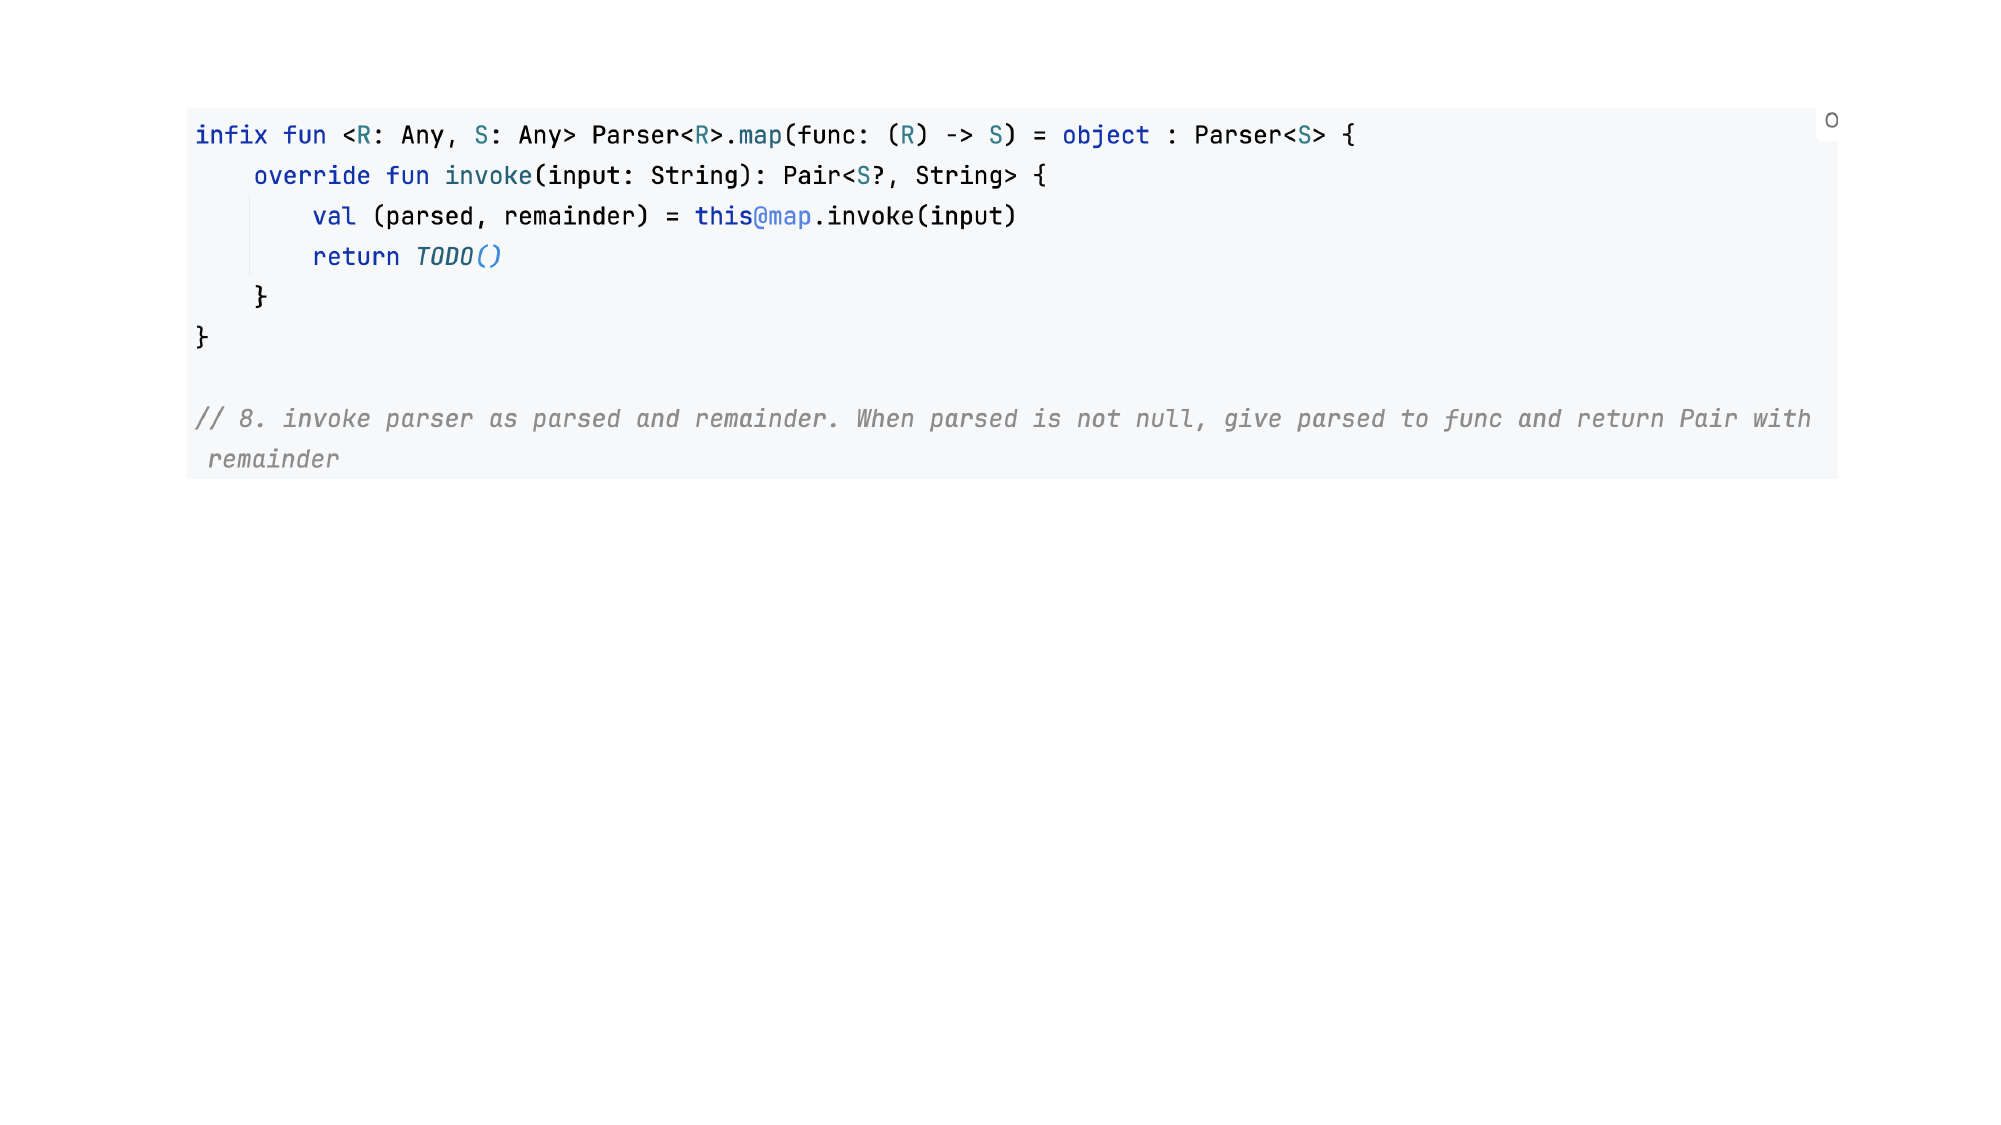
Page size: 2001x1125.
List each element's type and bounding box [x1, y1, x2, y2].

picture [186, 105, 1838, 480]
